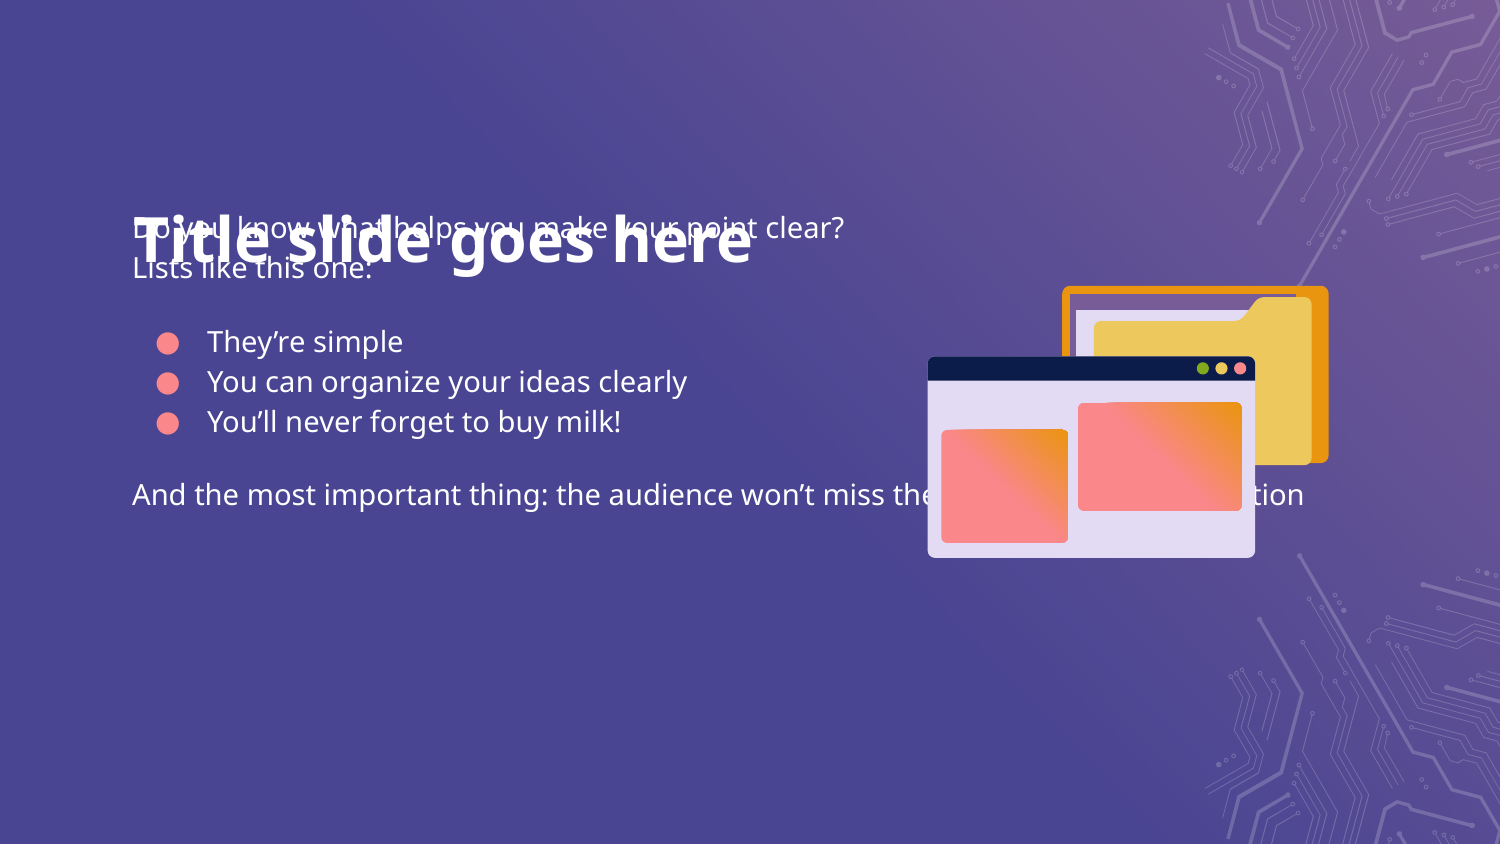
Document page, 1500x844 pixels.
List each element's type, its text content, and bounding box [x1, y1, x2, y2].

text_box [927, 285, 1329, 559]
list Do you know what helps you make your point clear? Lists like this one: They’re simple You can organize your ideas clearly You’ll never forget to buy milk! And the most important thing: the audience won’t miss the point of your presentation [116, 189, 1383, 750]
